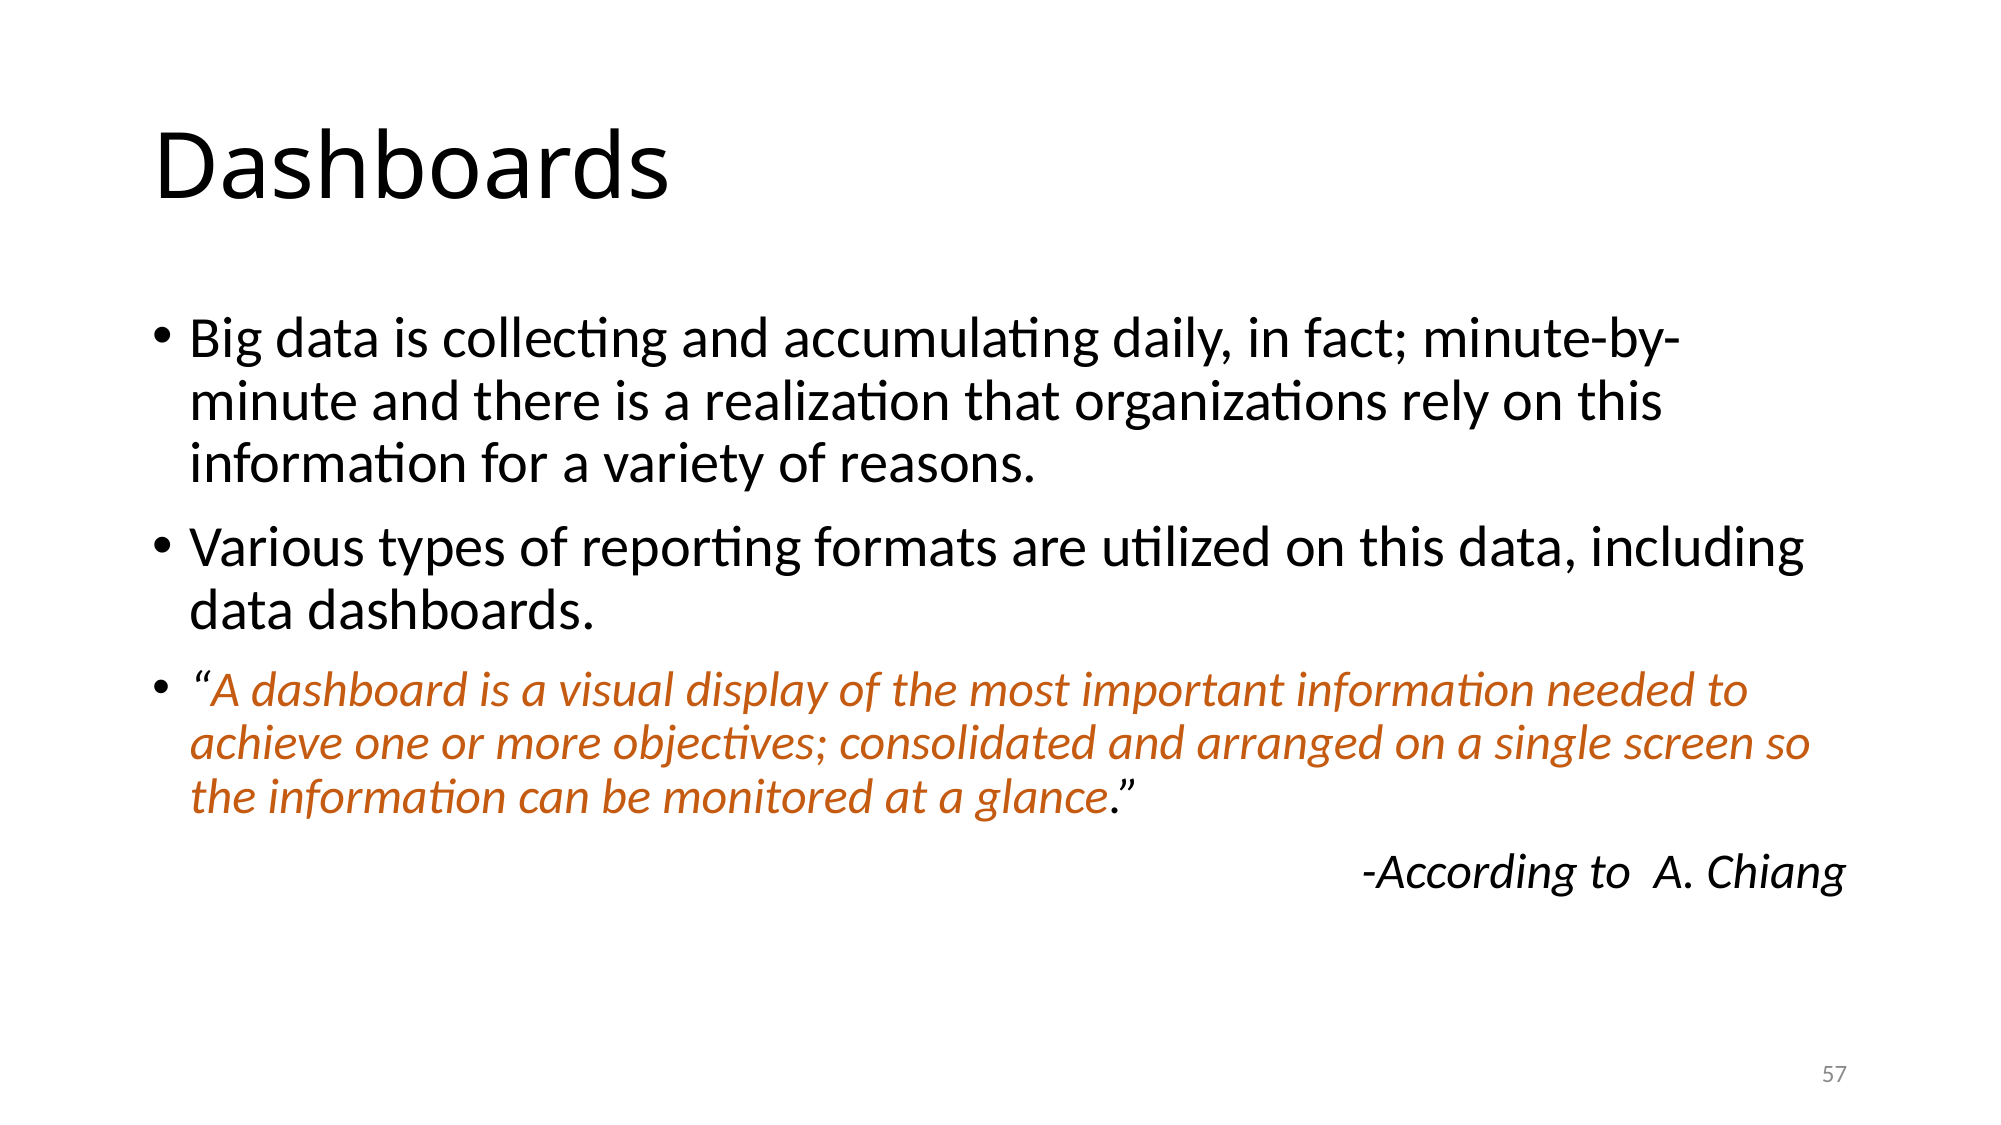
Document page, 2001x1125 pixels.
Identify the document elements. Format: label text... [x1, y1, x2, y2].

title Dashboards [137, 59, 1863, 278]
list Big data is collecting and accumulating daily, in fact; minute-by-minute and there is a realization that organizations rely on this information for a variety of reasons. Various types of reporting formats are utilized on this data, including data dashboards. “A dashboard is a visual display of the most important information needed to achieve one or more objectives; consolidated and arranged on a single screen so the information can be monitored at a glance.” -According to A. Chiang [137, 299, 1863, 1014]
slide_number 57 [1412, 1042, 1863, 1103]
